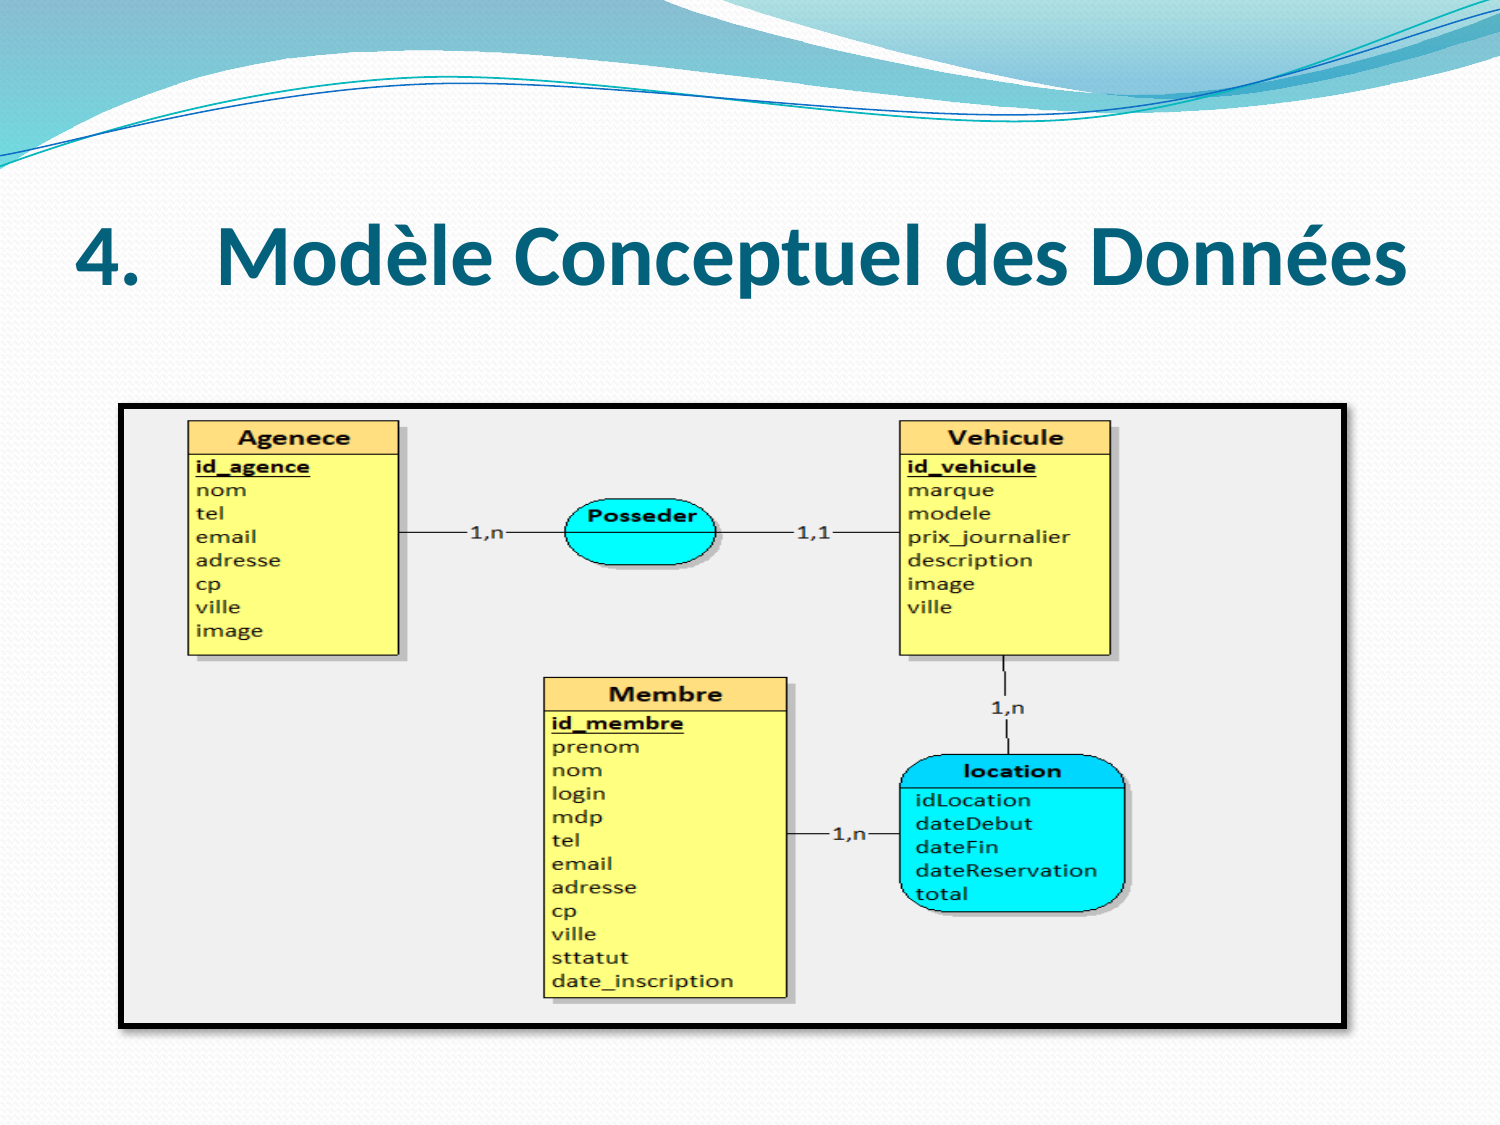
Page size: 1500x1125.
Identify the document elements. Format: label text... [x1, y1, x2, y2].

picture [123, 408, 1341, 1024]
title Modèle Conceptuel des Données [75, 115, 1425, 303]
